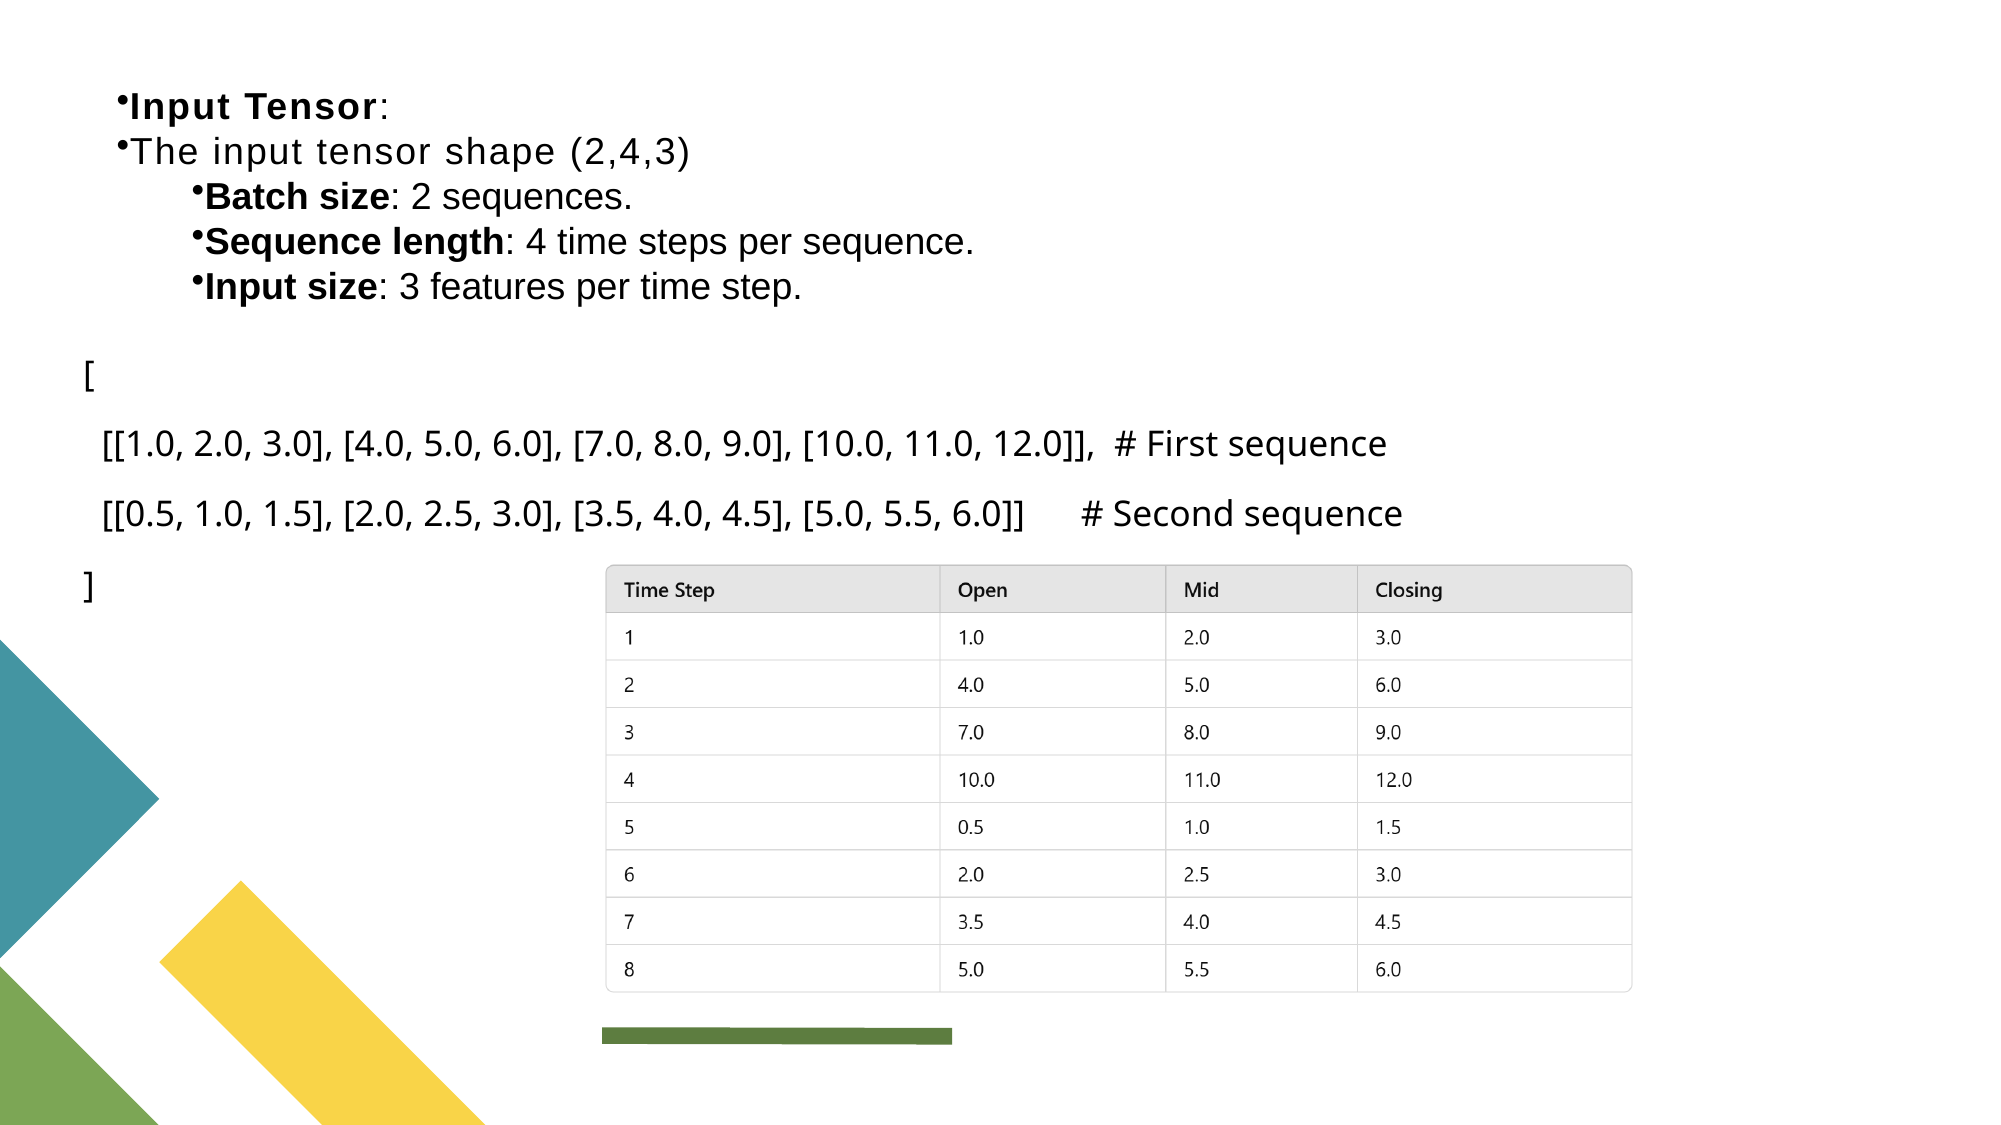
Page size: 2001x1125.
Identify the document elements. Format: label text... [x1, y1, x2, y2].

list [ [[1.0, 2.0, 3.0], [4.0, 5.0, 6.0], [7.0, 8.0, 9.0], [10.0, 11.0, 12.0]], # First sequence [[0.5, 1.0, 1.5], [2.0, 2.5, 3.0], [3.5, 4.0, 4.5], [5.0, 5.5, 6.0]] # Second sequence ] [83, 311, 1435, 654]
title Input Tensor: The input tensor shape (2,4,3) Batch size: 2 sequences. Sequence length: 4 time steps per sequence. Input size: 3 features per time step. [101, 74, 1276, 360]
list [597, 558, 1645, 997]
